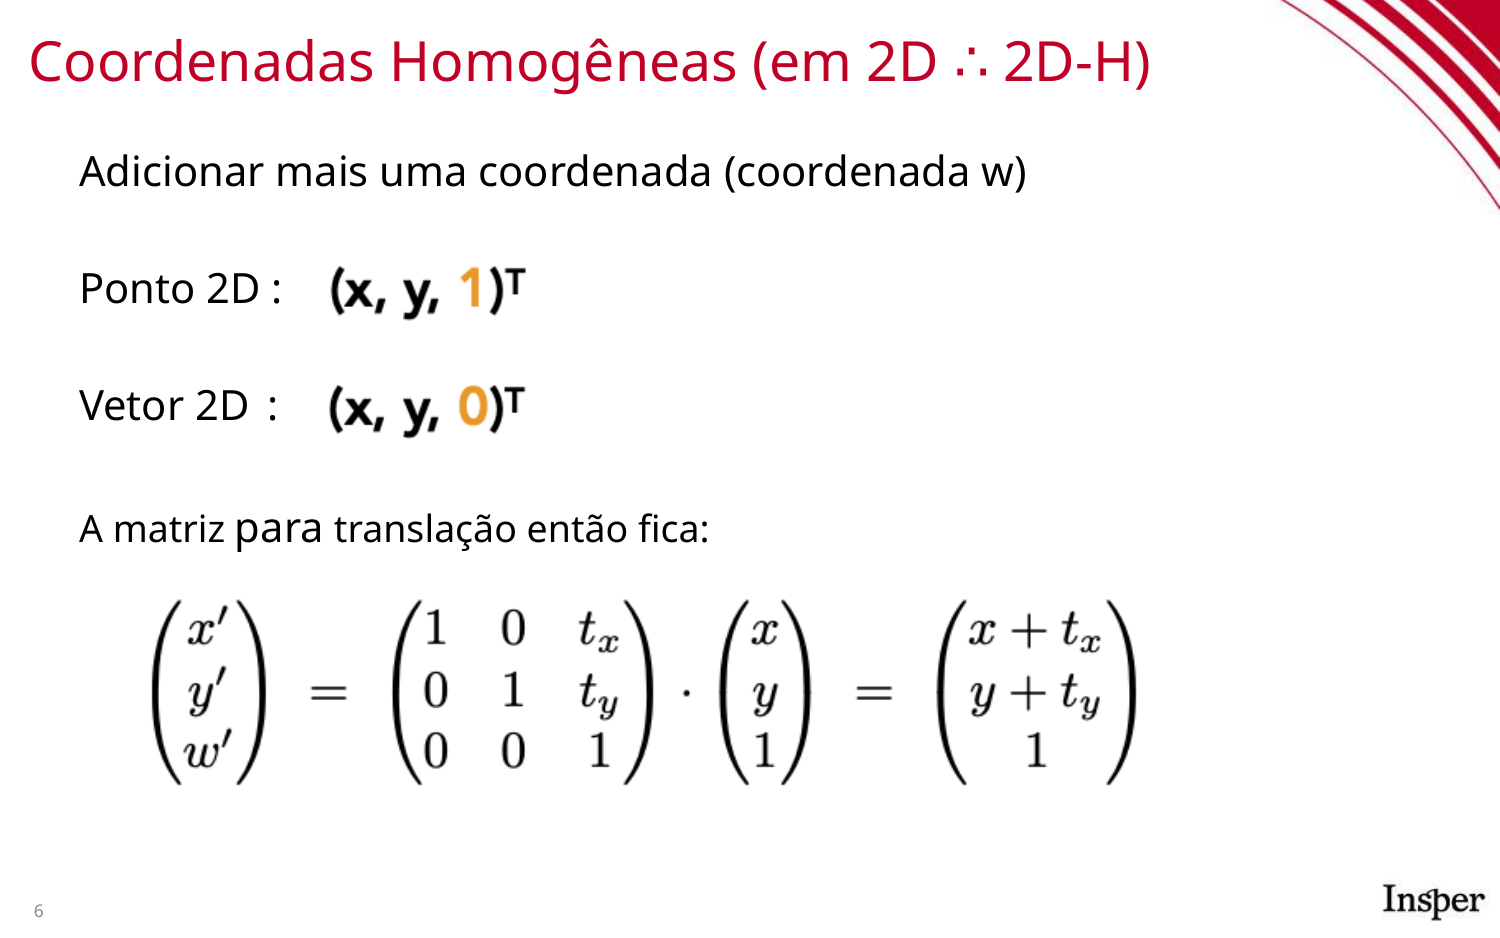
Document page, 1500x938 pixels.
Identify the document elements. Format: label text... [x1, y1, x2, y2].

picture [324, 256, 532, 327]
picture [324, 377, 532, 446]
text_box A matriz para translação então fica: [64, 493, 788, 560]
title Coordenadas Homogêneas (em 2D ∴ 2D-H) [13, 18, 1397, 104]
list Adicionar mais uma coordenada (coordenada w) Ponto 2D : Vetor 2D : [64, 137, 1447, 469]
slide_number 6 [0, 887, 78, 938]
picture [131, 0, 1500, 938]
